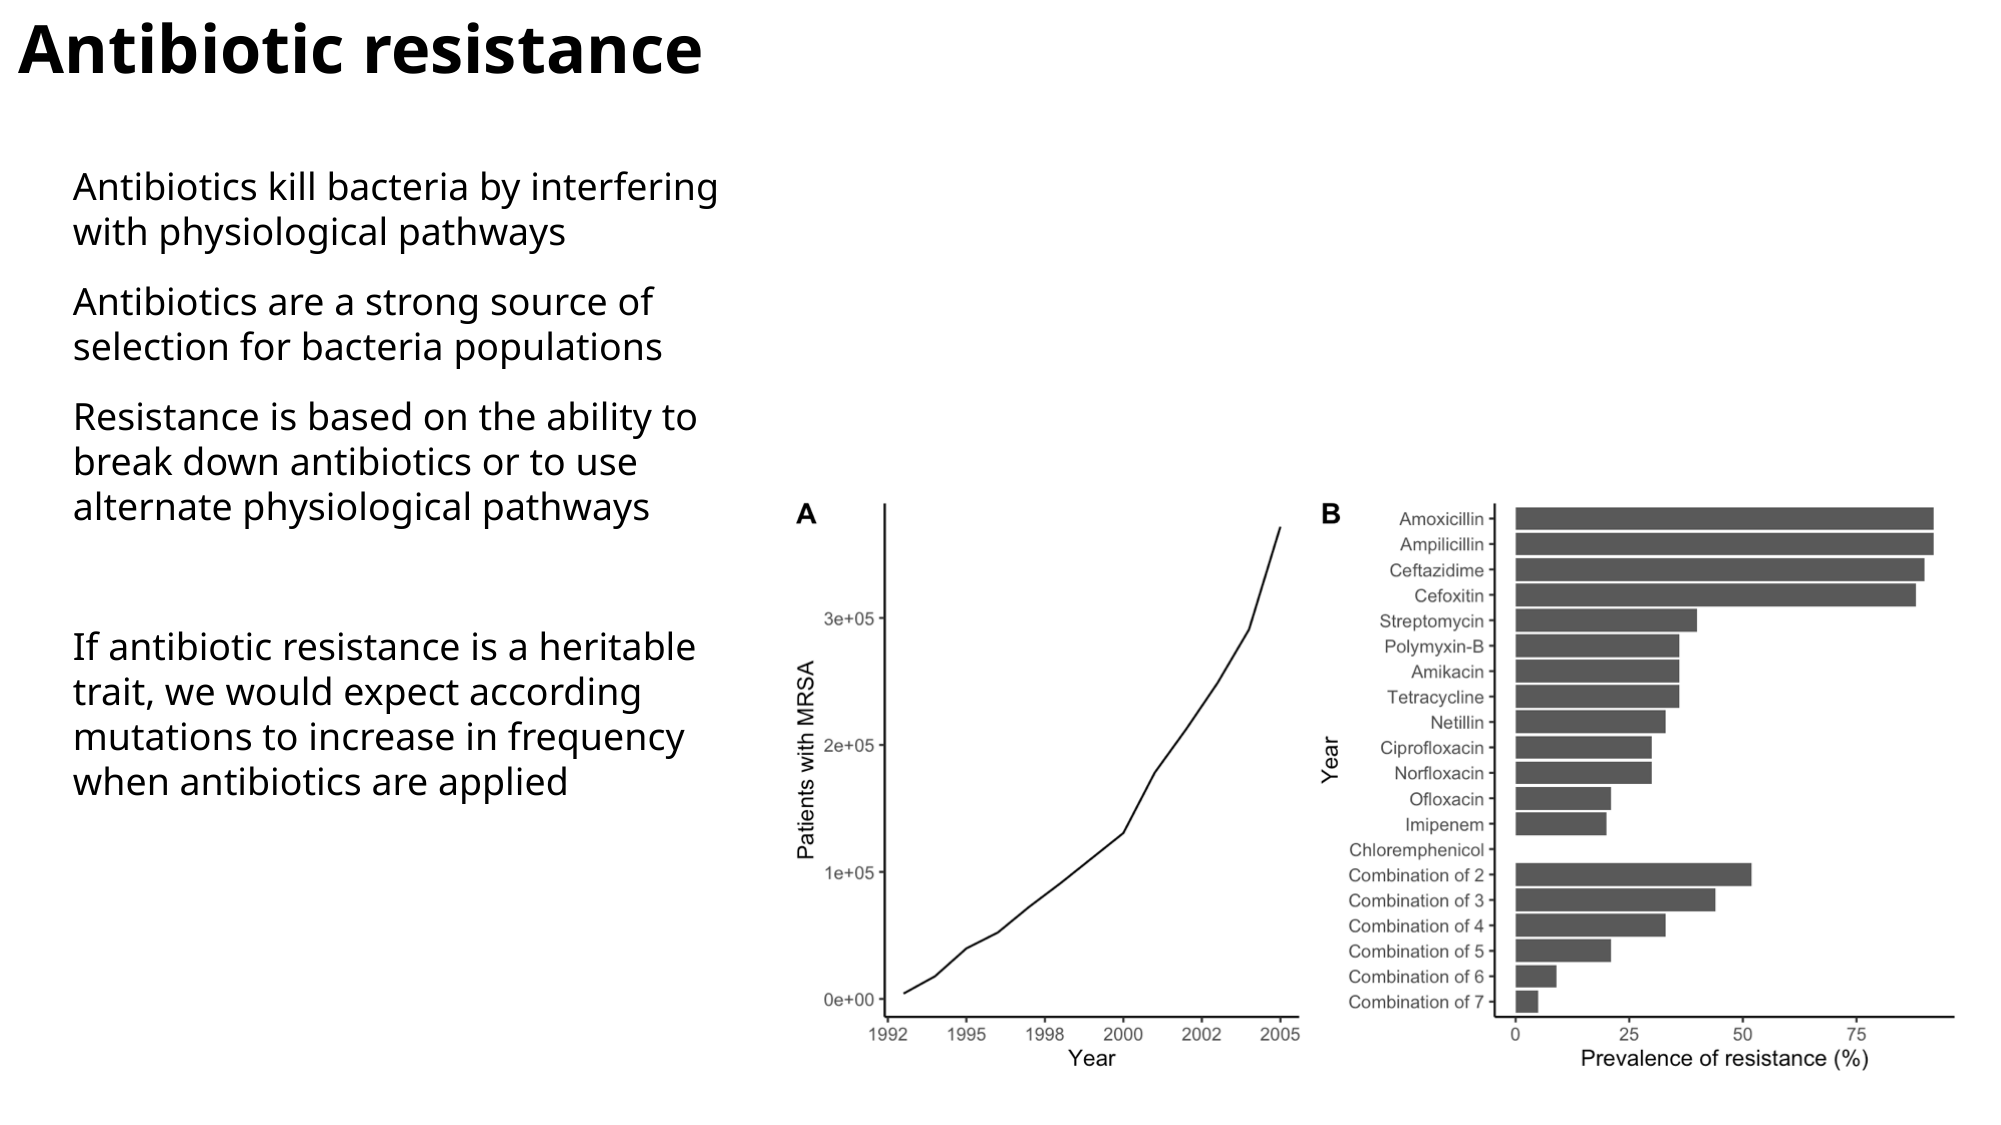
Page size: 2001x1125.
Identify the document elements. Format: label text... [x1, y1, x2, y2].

picture [786, 492, 1966, 1082]
text_box Antibiotic resistance [4, 0, 720, 95]
text_box Antibiotics kill bacteria by interfering with physiological pathways Antibiotics are a strong source of selection for bacteria populations Resistance is based on the ability to break down antibiotics or to use alternate physiological pathways If antibiotic resistance is a heritable trait, we would expect according mutations to increase in frequency when antibiotics are applied [58, 155, 782, 951]
